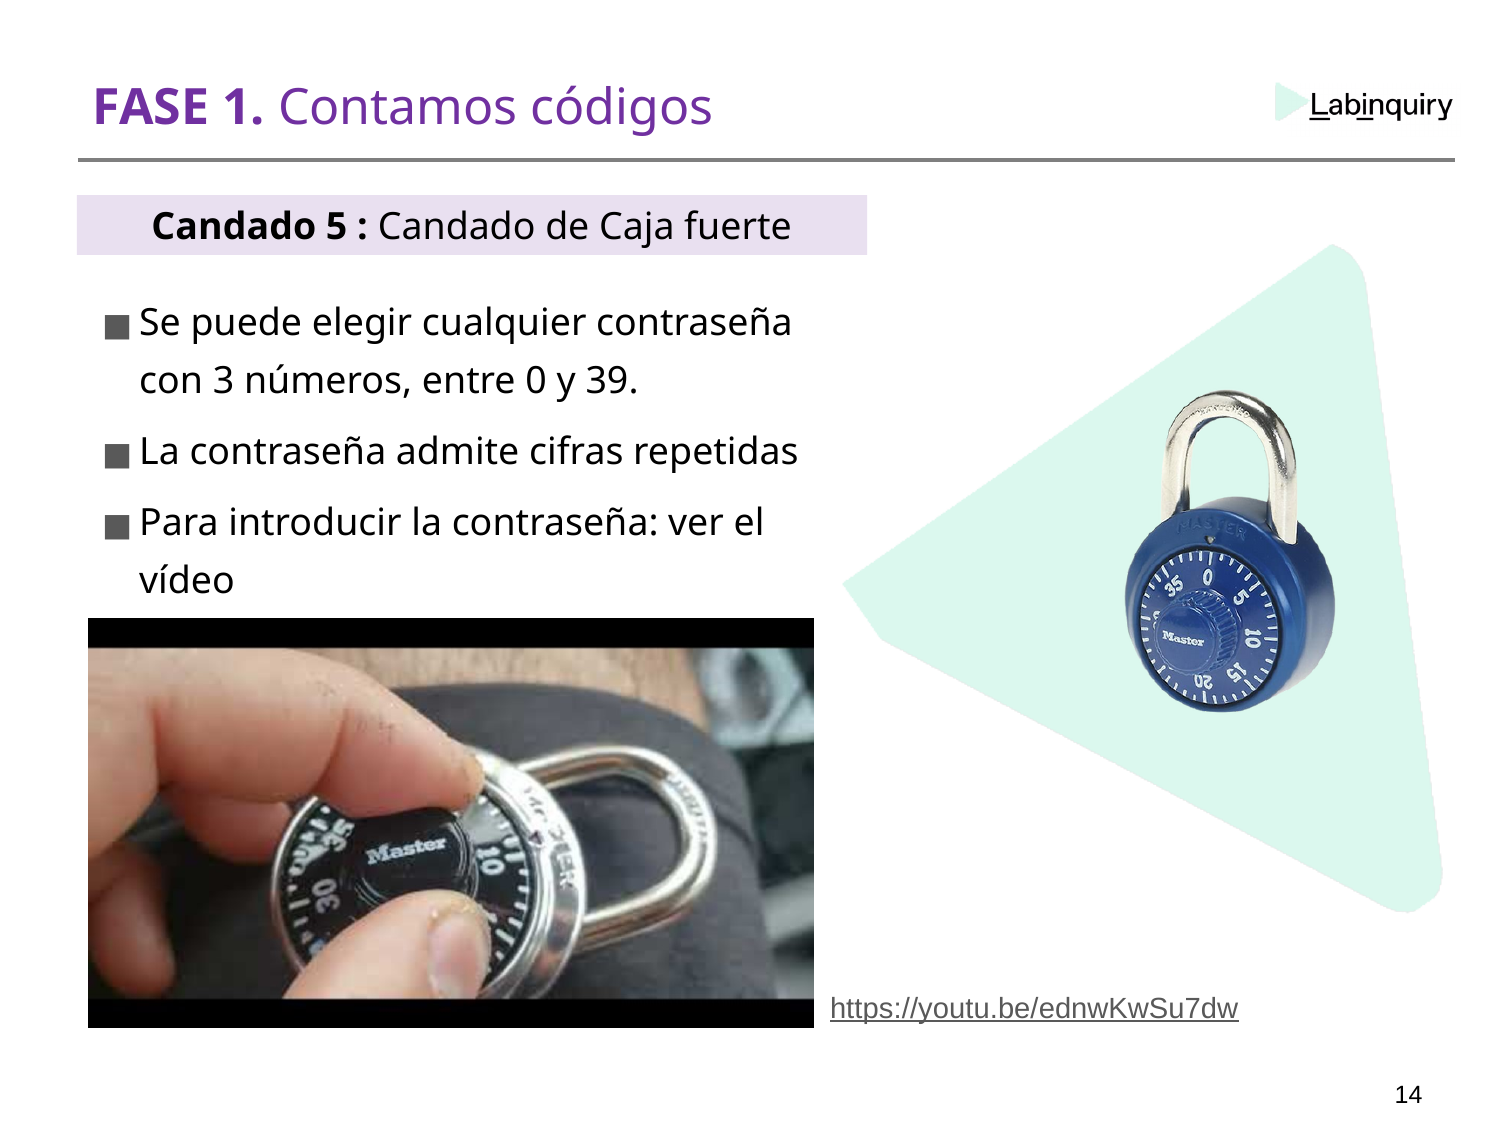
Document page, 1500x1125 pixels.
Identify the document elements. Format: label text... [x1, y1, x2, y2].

text_box https://youtu.be/ednwKwSu7dw [817, 981, 1484, 1032]
text_box Candado 5 : Candado de Caja fuerte [76, 195, 868, 255]
picture [1353, 83, 1461, 137]
title FASE 1. Contamos códigos [77, 52, 1353, 158]
list Se puede elegir cualquier contraseña con 3 números, entre 0 y 39. La contraseña admite cifras repetidas Para introducir la contraseña: ver el vídeo [86, 276, 868, 961]
text_box [1073, 386, 1394, 722]
picture [88, 618, 814, 1029]
